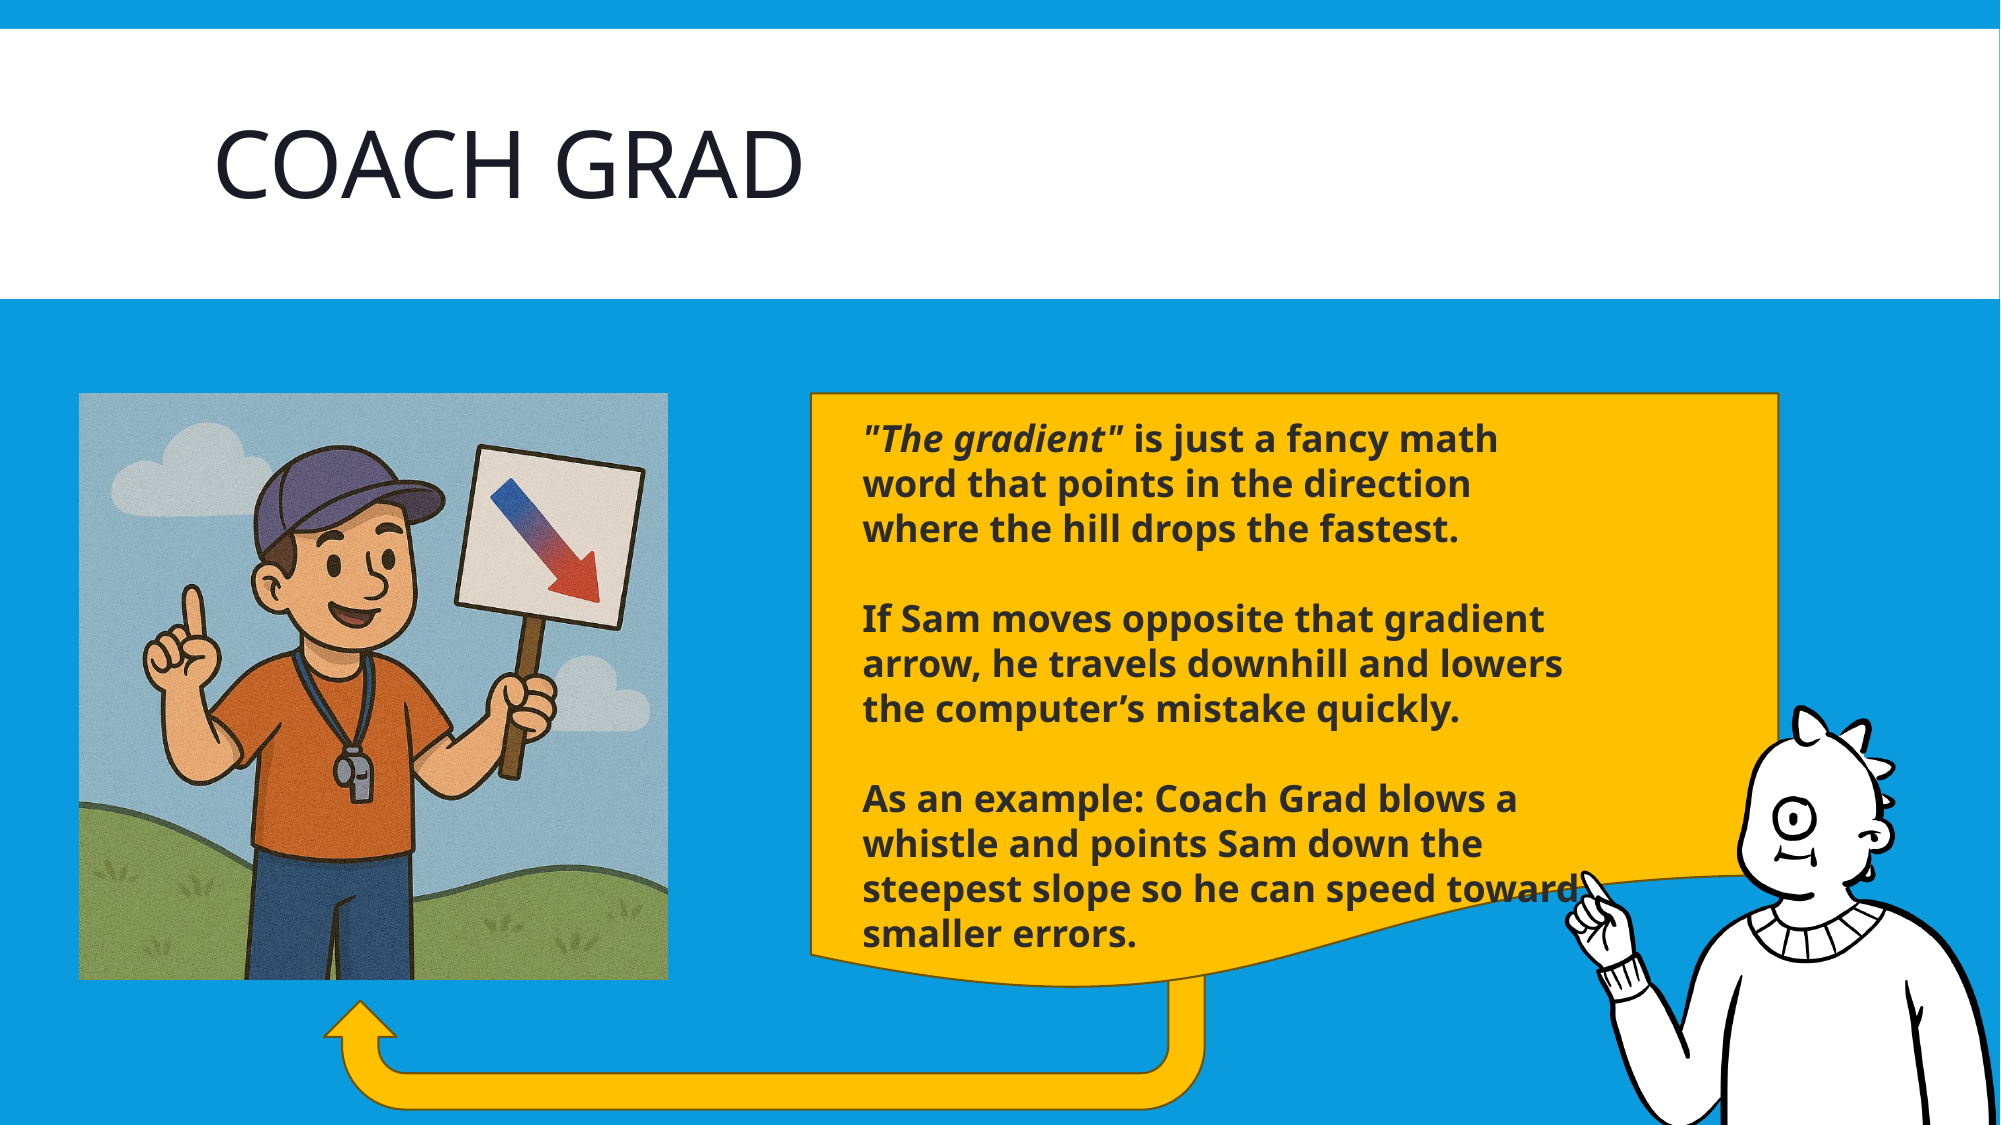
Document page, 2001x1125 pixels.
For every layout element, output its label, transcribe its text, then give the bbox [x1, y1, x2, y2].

text_box [322, 976, 1206, 1111]
picture [80, 394, 667, 979]
title Coach Grad [197, 46, 1803, 295]
picture [1552, 693, 1995, 1125]
text_box "The gradient" is just a fancy math word that points in the direction where the hill drops the fastest. If Sam moves opposite that gradient arrow, he travels downhill and lowers the computer’s mistake quickly. As an example: Coach Grad blows a whistle and points Sam down the steepest slope so he can speed toward smaller errors. [847, 407, 1604, 963]
text_box [809, 392, 1780, 988]
